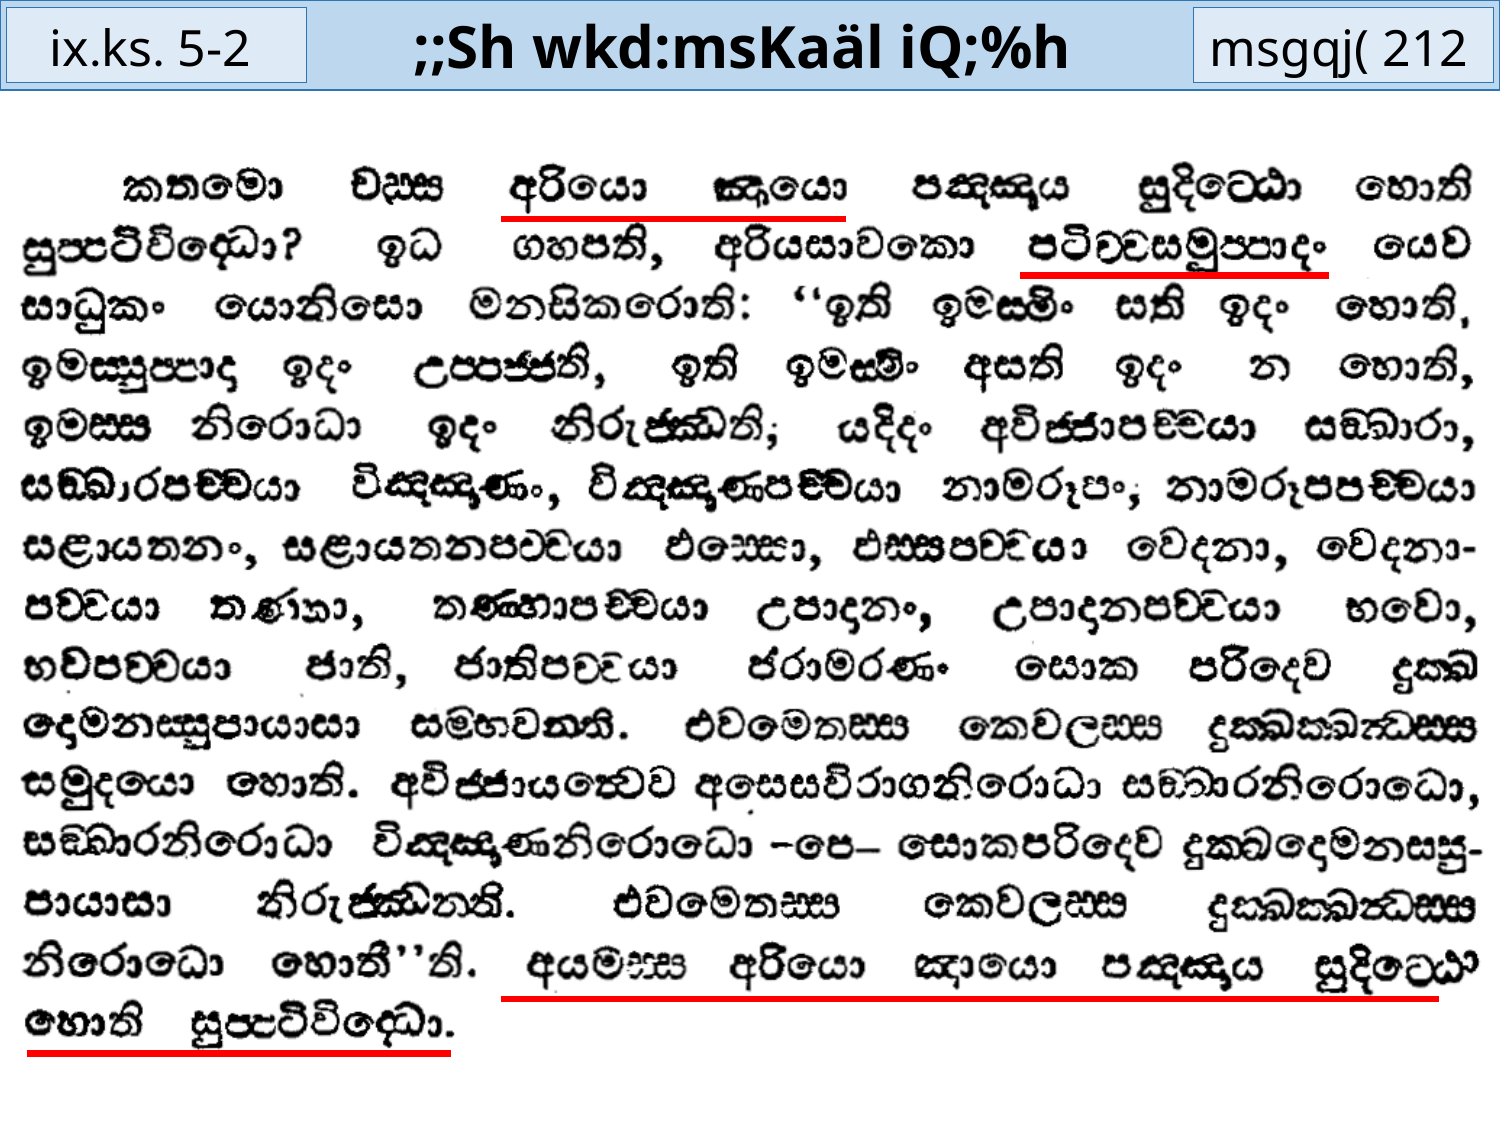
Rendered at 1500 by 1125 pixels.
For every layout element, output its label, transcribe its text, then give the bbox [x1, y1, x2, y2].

text_box ix.ks. 5-2 [6, 10, 308, 82]
picture [8, 150, 1489, 1054]
text_box msgqj( 212 [1194, 10, 1497, 82]
text_box ;;Sh wkd:msKaäl iQ;%h [316, 9, 1184, 81]
